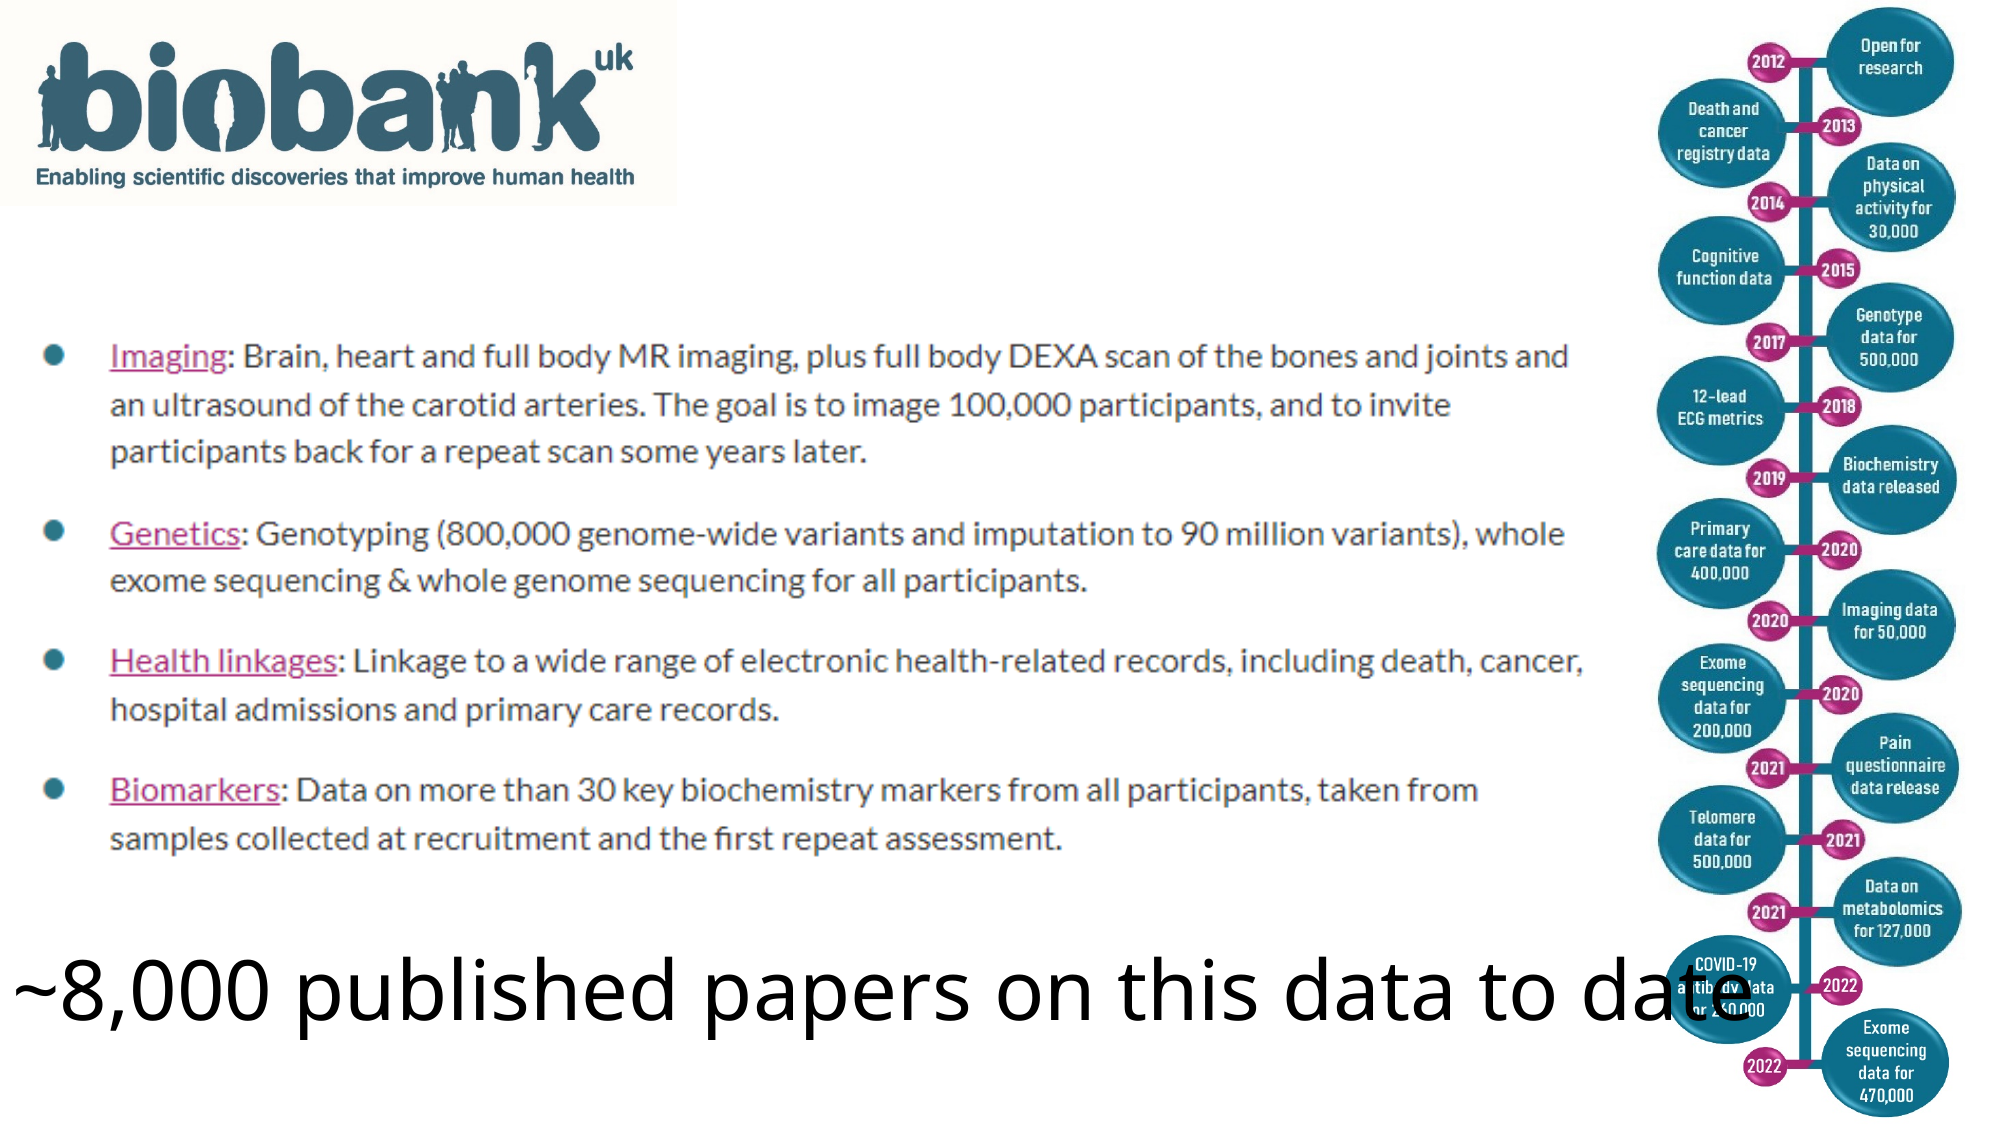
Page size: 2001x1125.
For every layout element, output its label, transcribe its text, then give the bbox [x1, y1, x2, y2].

text_box ~8,000 published papers on this data to date [0, 929, 1646, 1045]
picture [0, 0, 677, 206]
picture [29, 313, 1622, 880]
picture [1646, 0, 1967, 1125]
